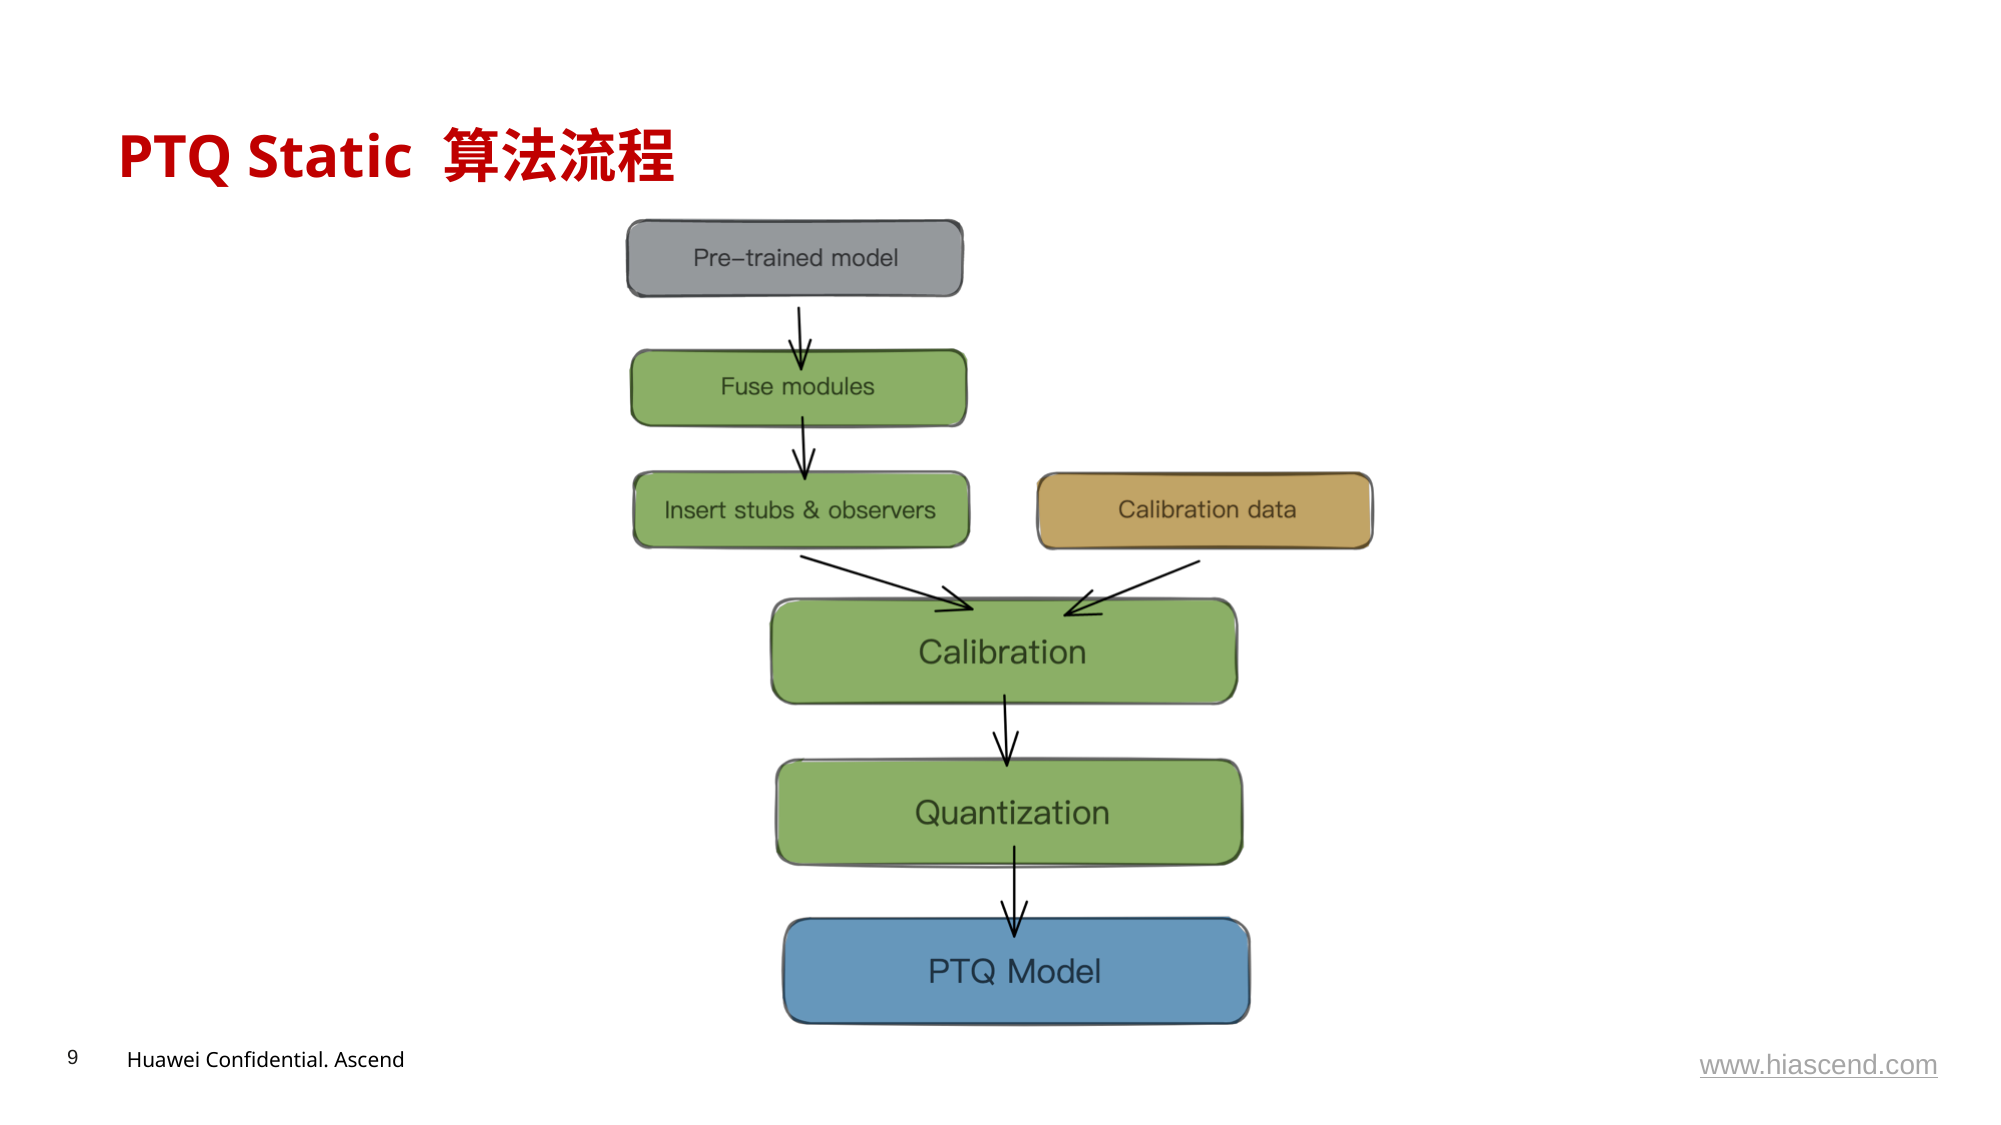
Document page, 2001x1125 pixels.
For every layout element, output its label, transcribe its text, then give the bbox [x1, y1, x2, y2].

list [615, 208, 1386, 1036]
title PTQ Static 算法流程 [102, 111, 1901, 209]
